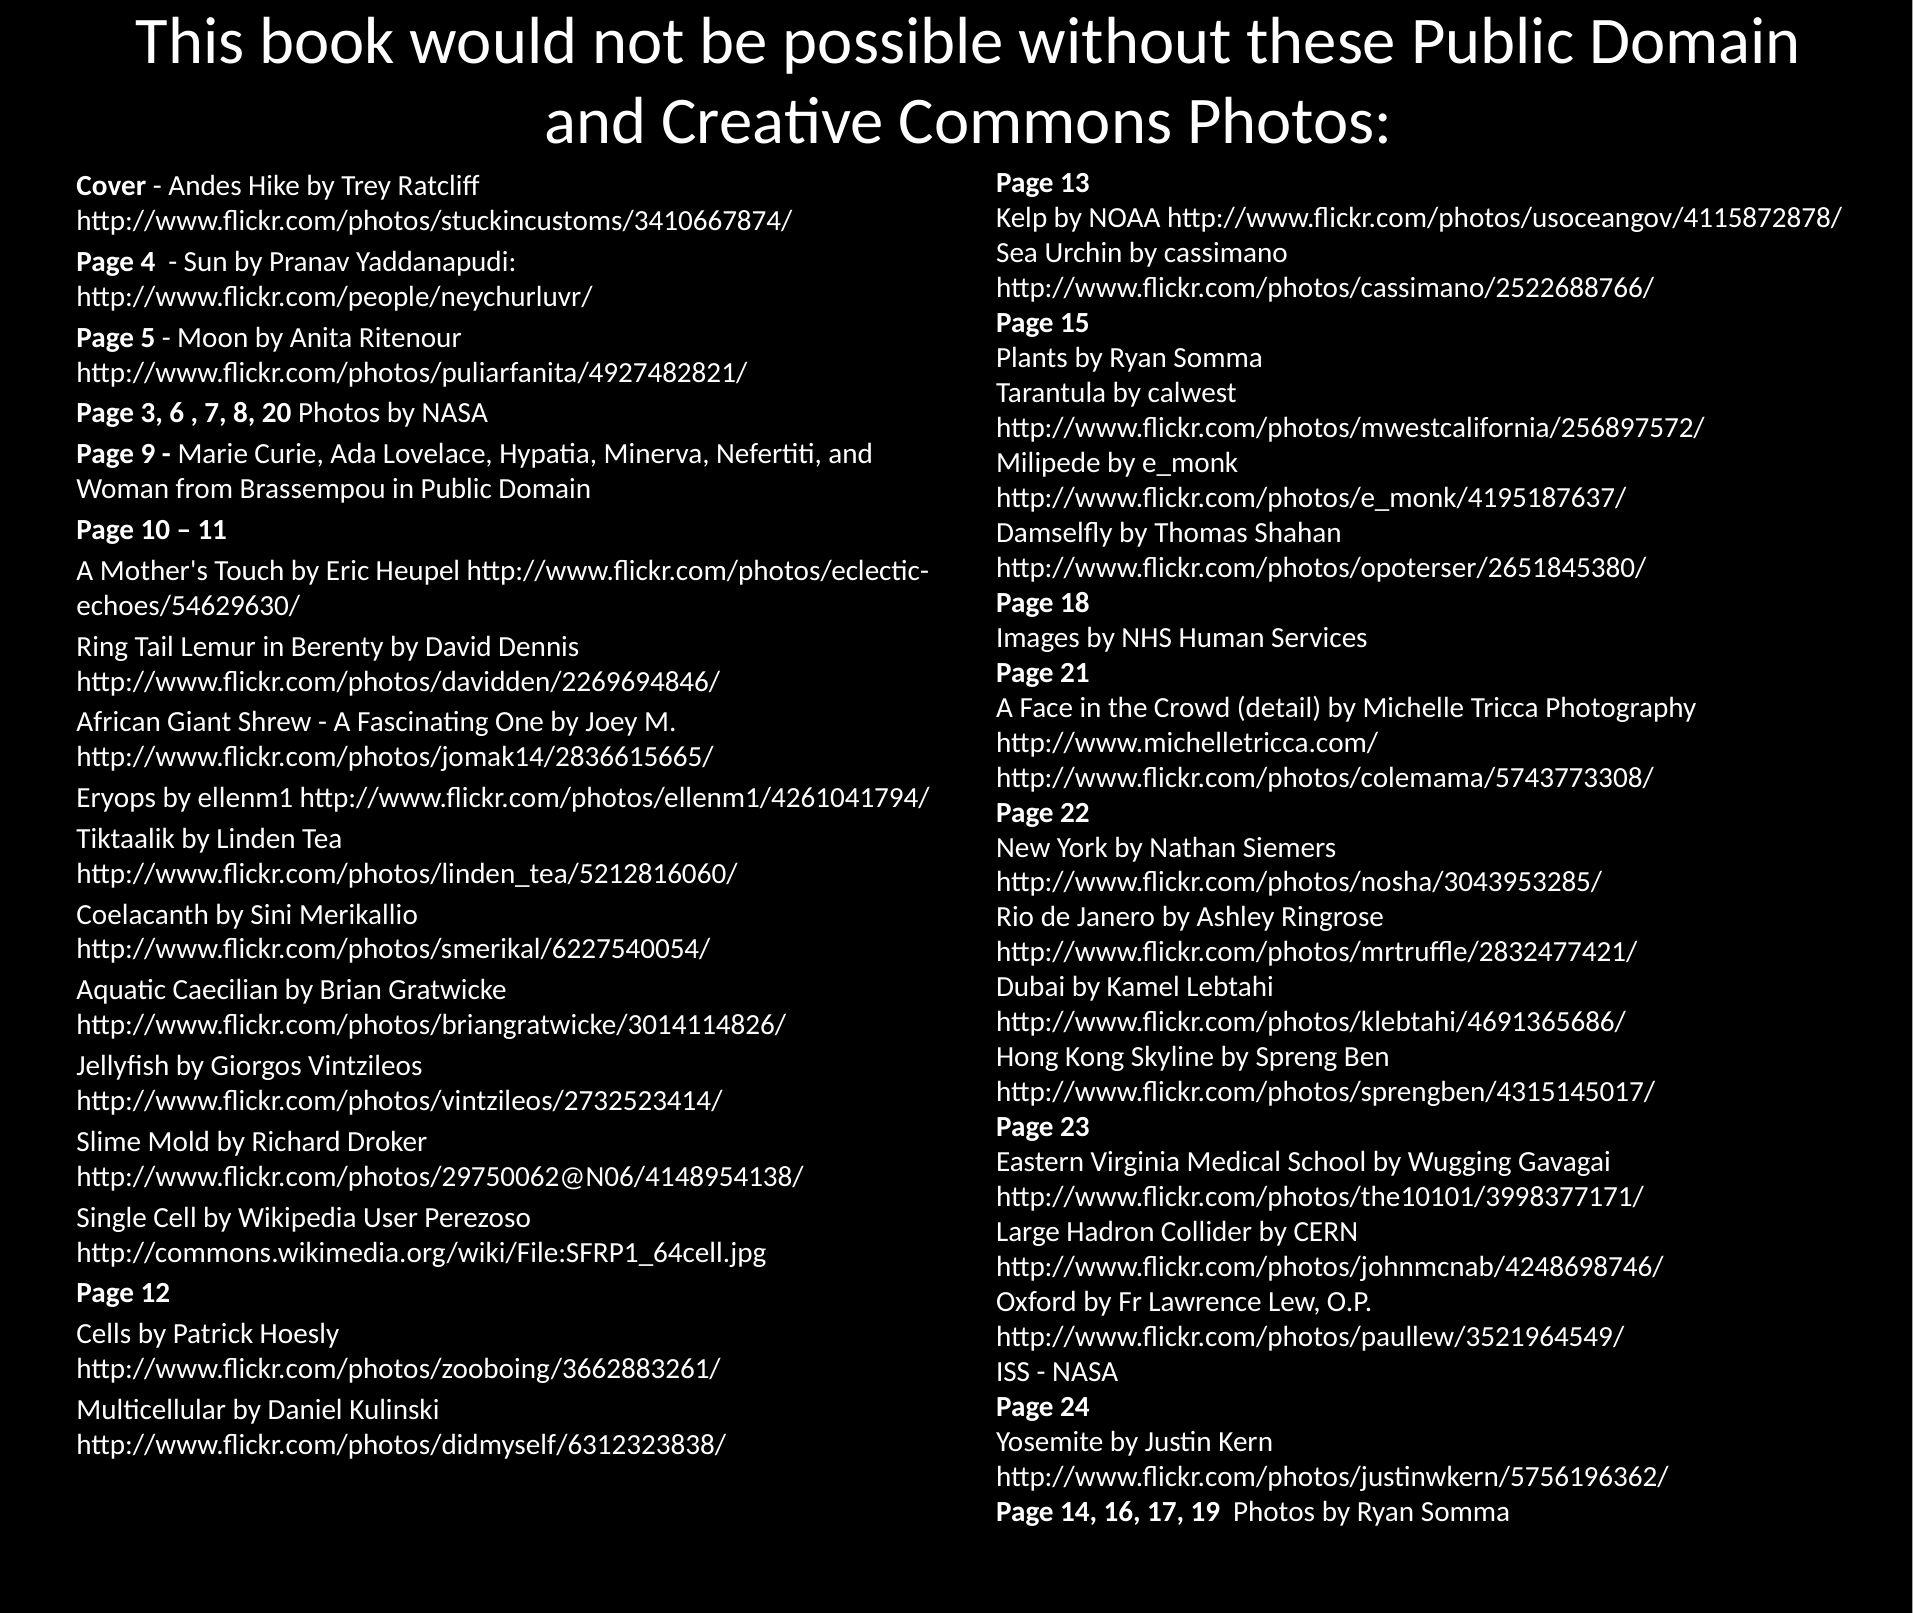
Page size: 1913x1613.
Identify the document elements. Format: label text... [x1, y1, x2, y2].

list Cover - Andes Hike by Trey Ratcliff http://www.flickr.com/photos/stuckincustoms/3410667874/ Page 4 - Sun by Pranav Yaddanapudi: http://www.flickr.com/people/neychurluvr/ Page 5 - Moon by Anita Ritenour http://www.flickr.com/photos/puliarfanita/4927482821/ Page 3, 6 , 7, 8, 20 Photos by NASA Page 9 - Marie Curie, Ada Lovelace, Hypatia, Minerva, Nefertiti, and Woman from Brassempou in Public Domain Page 10 – 11 A Mother's Touch by Eric Heupel http://www.flickr.com/photos/eclectic-echoes/54629630/ Ring Tail Lemur in Berenty by David Dennis http://www.flickr.com/photos/davidden/2269694846/ African Giant Shrew - A Fascinating One by Joey M. http://www.flickr.com/photos/jomak14/2836615665/ Eryops by ellenm1 http://www.flickr.com/photos/ellenm1/4261041794/ Tiktaalik by Linden Tea http://www.flickr.com/photos/linden_tea/5212816060/ Coelacanth by Sini Merikallio http://www.flickr.com/photos/smerikal/6227540054/ Aquatic Caecilian by Brian Gratwicke http://www.flickr.com/photos/briangratwicke/3014114826/ Jellyfish by Giorgos Vintzileos http://www.flickr.com/photos/vintzileos/2732523414/ Slime Mold by Richard Droker http://www.flickr.com/photos/29750062@N06/4148954138/ Single Cell by Wikipedia User Perezoso http://commons.wikimedia.org/wiki/File:SFRP1_64cell.jpg Page 12 Cells by Patrick Hoesly http://www.flickr.com/photos/zooboing/3662883261/ Multicellular by Daniel Kulinski http://www.flickr.com/photos/didmyself/6312323838/ [56, 156, 969, 1472]
text_box Page 13 Kelp by NOAA http://www.flickr.com/photos/usoceangov/4115872878/ Sea Urchin by cassimano http://www.flickr.com/photos/cassimano/2522688766/ Page 15 Plants by Ryan Somma Tarantula by calwest http://www.flickr.com/photos/mwestcalifornia/256897572/ Milipede by e_monk http://www.flickr.com/photos/e_monk/4195187637/ Damselfly by Thomas Shahan http://www.flickr.com/photos/opoterser/2651845380/ Page 18 Images by NHS Human Services Page 21 A Face in the Crowd (detail) by Michelle Tricca Photography http://www.michelletricca.com/ http://www.flickr.com/photos/colemama/5743773308/ Page 22 New York by Nathan Siemers http://www.flickr.com/photos/nosha/3043953285/ Rio de Janero by Ashley Ringrose http://www.flickr.com/photos/mrtruffle/2832477421/ Dubai by Kamel Lebtahi http://www.flickr.com/photos/klebtahi/4691365686/ Hong Kong Skyline by Spreng Ben http://www.flickr.com/photos/sprengben/4315145017/ Page 23 Eastern Virginia Medical School by Wugging Gavagai http://www.flickr.com/photos/the10101/3998377171/ Large Hadron Collider by CERN http://www.flickr.com/photos/johnmcnab/4248698746/ Oxford by Fr Lawrence Lew, O.P. http://www.flickr.com/photos/paullew/3521964549/ ISS - NASA Page 24 Yosemite by Justin Kern http://www.flickr.com/photos/justinwkern/5756196362/ Page 14, 16, 17, 19 Photos by Ryan Somma [981, 156, 1882, 1570]
title This book would not be possible without these Public Domain and Creative Commons Photos: [108, 18, 1830, 136]
